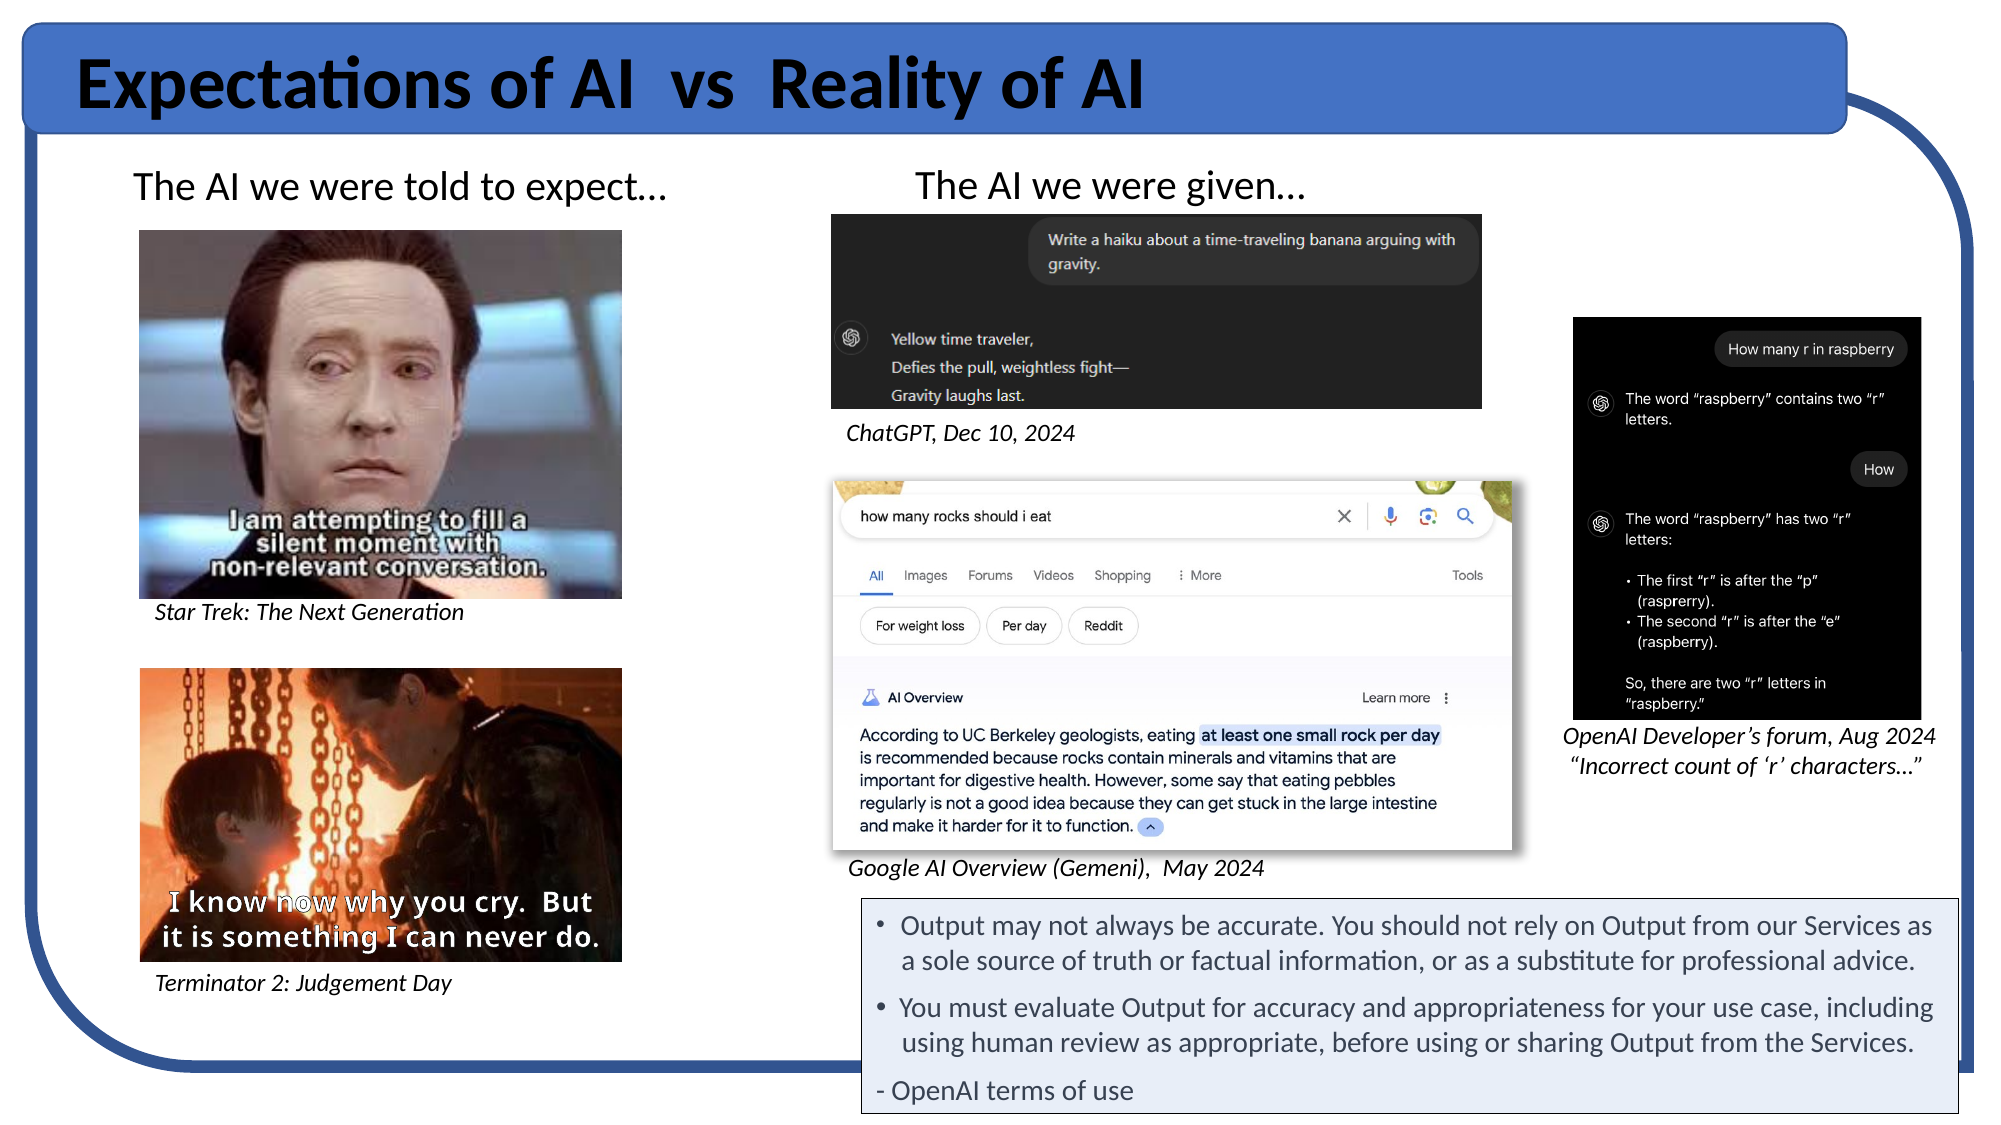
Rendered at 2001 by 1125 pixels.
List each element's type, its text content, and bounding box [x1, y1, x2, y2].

text_box The AI we were given… [900, 150, 1426, 214]
text_box The AI we were told to expect… [118, 151, 695, 217]
text_box Output may not always be accurate. You should not rely on Output from our Services as a sole source of truth or factual information, or as a substitute for professional advice. You must evaluate Output for accuracy and appropriateness for your use case, including using human review as appropriate, before using or sharing Output from the Services. - OpenAI terms of use [861, 898, 1959, 1114]
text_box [1548, 317, 1959, 819]
text_box [29, 97, 1969, 1068]
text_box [833, 481, 1512, 890]
text_box Expectations of AI vs Reality of AI [21, 22, 1848, 135]
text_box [139, 230, 623, 634]
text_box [139, 667, 623, 1005]
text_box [831, 214, 1510, 455]
